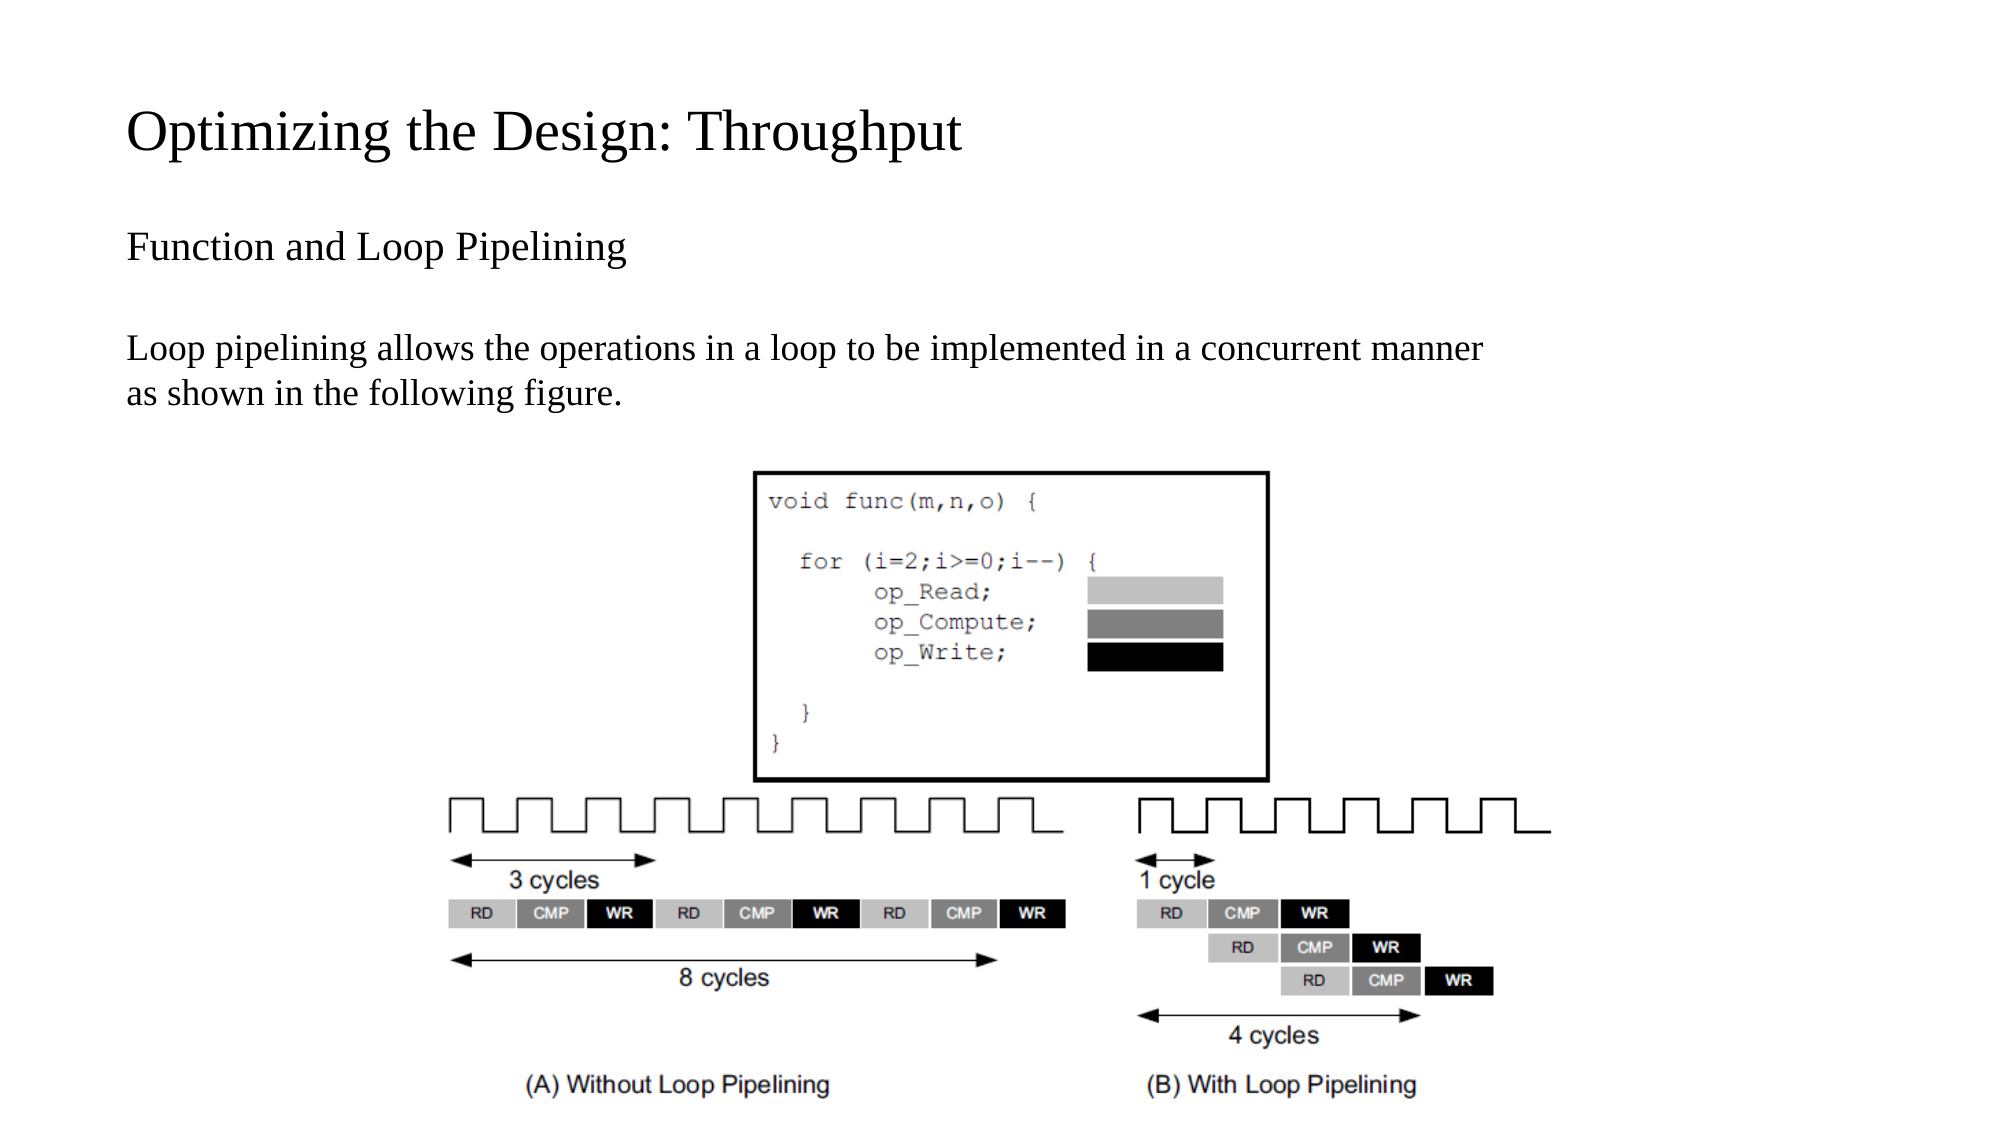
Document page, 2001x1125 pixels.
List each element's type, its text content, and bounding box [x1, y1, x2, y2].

text_box Loop pipelining allows the operations in a loop to be implemented in a concurrent manner as shown in the following figure. [111, 315, 1502, 421]
text_box Optimizing the Design: Throughput [111, 84, 1400, 170]
picture [446, 467, 1554, 1100]
text_box Function and Loop Pipelining [111, 211, 1400, 277]
